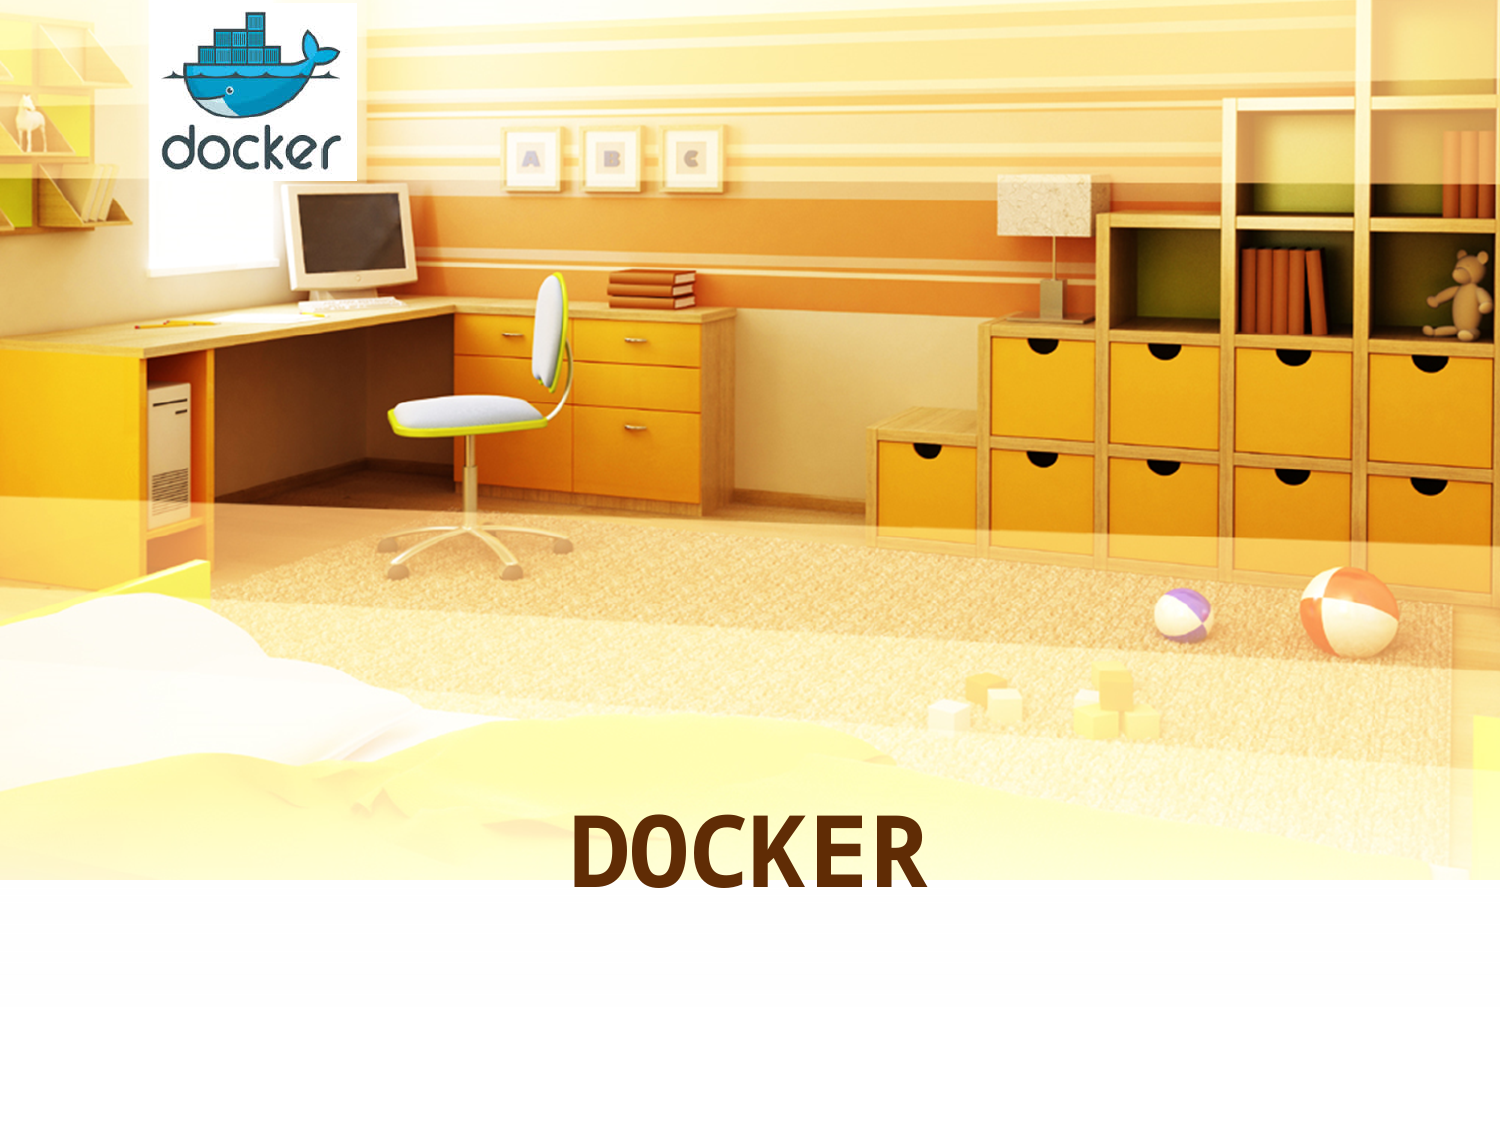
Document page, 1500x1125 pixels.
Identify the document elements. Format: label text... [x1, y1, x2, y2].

picture [0, 0, 1500, 1007]
title DOCKER [112, 787, 1388, 918]
